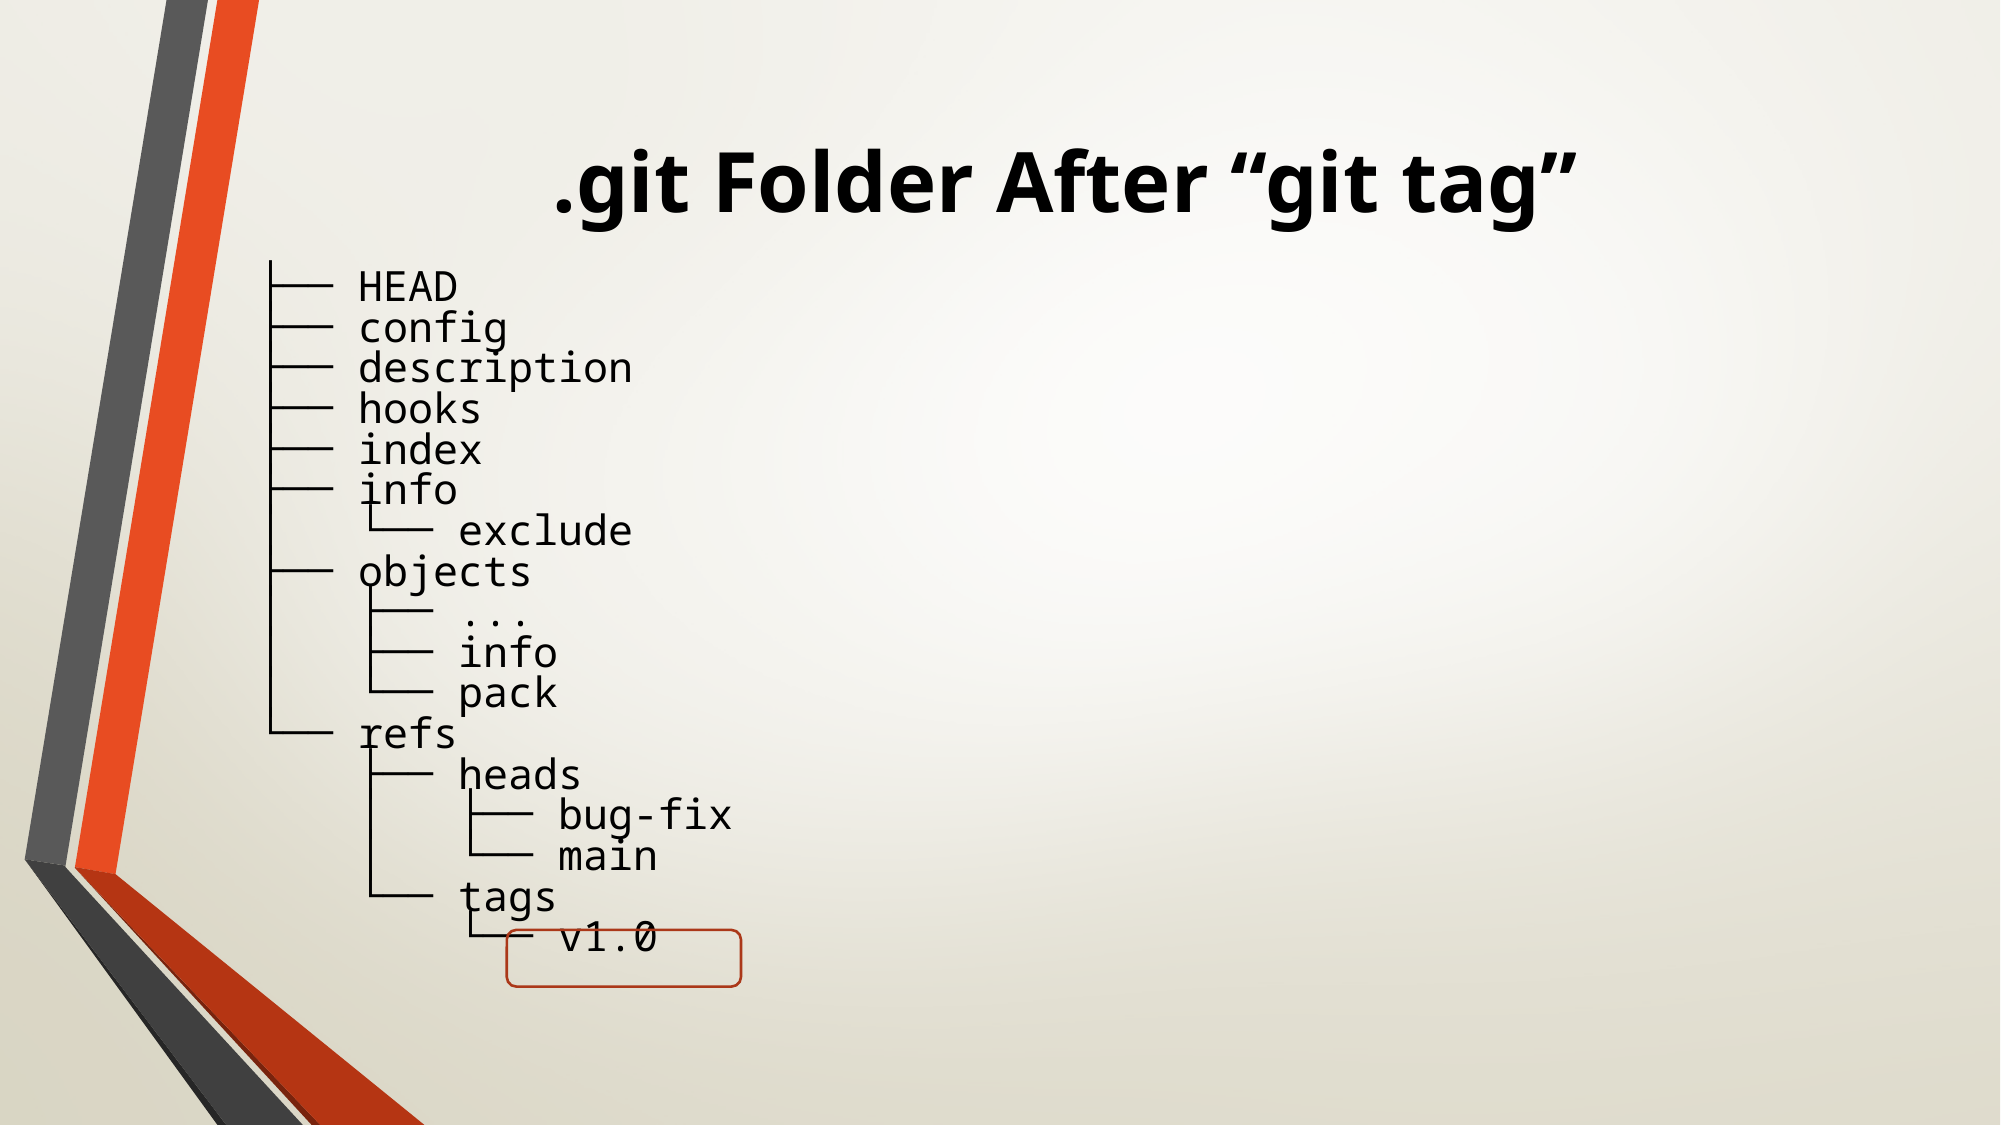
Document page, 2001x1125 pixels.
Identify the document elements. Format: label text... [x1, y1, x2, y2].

title .git Folder After “git tag” [243, 112, 1887, 247]
text_box [505, 928, 743, 988]
list ├── HEAD ├── config ├── description ├── hooks ├── index ├── info │ └── exclude ├── objects │ ├── ... │ ├── info │ └── pack └── refs ├── heads │ ├── bug-fix │ └── main └── tags └── v1.0 [243, 261, 1887, 1013]
